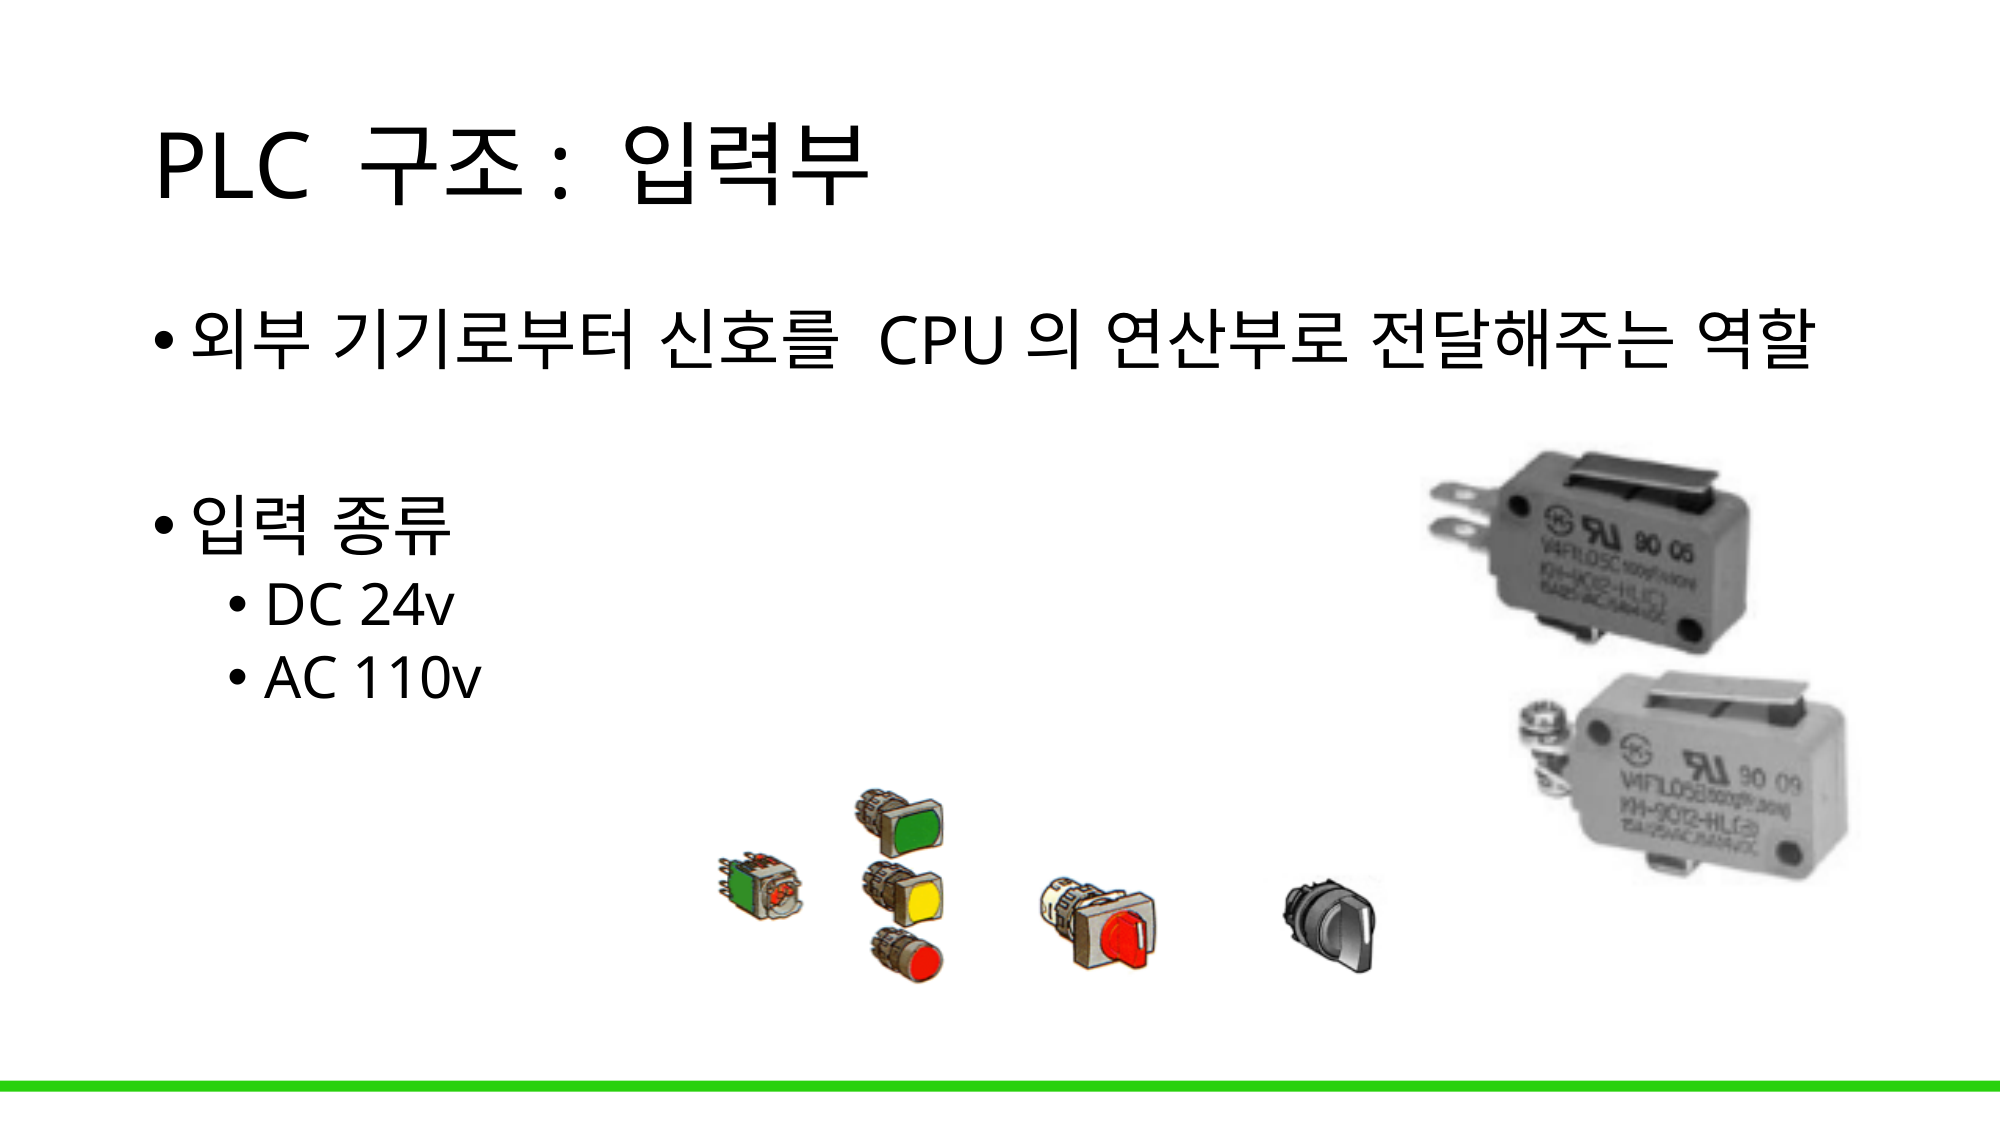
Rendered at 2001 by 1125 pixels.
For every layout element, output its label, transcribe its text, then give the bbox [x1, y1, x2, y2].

picture [615, 383, 1969, 1014]
list 외부 기기로부터 신호를 CPU의 연산부로 전달해주는 역할 입력 종류 DC 24v AC 110v [137, 299, 1863, 1014]
title PLC 구조: 입력부 [137, 59, 1863, 278]
